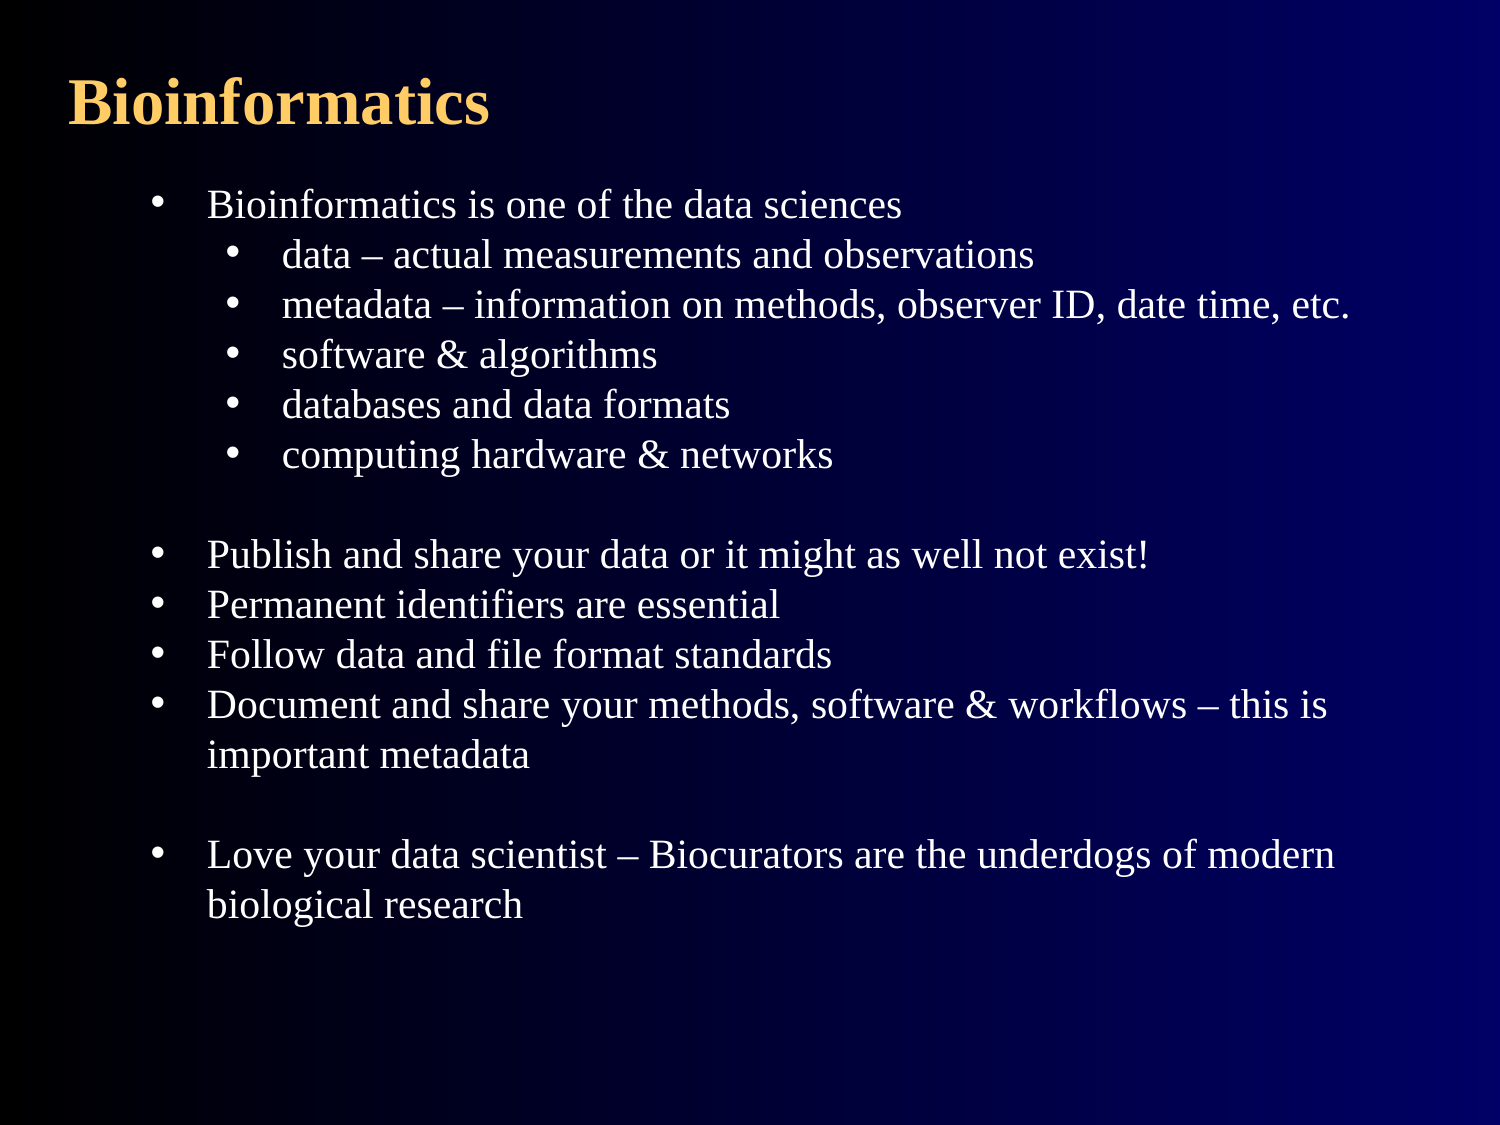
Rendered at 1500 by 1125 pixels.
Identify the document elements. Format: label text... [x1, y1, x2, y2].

text_box Bioinformatics is one of the data sciences data – actual measurements and observations metadata – information on methods, observer ID, date time, etc. software & algorithms databases and data formats computing hardware & networks Publish and share your data or it might as well not exist! Permanent identifiers are essential Follow data and file format standards Document and share your methods, software & workflows – this is important metadata Love your data scientist – Biocurators are the underdogs of modern biological research [135, 169, 1471, 1035]
title Bioinformatics [52, 0, 1459, 225]
